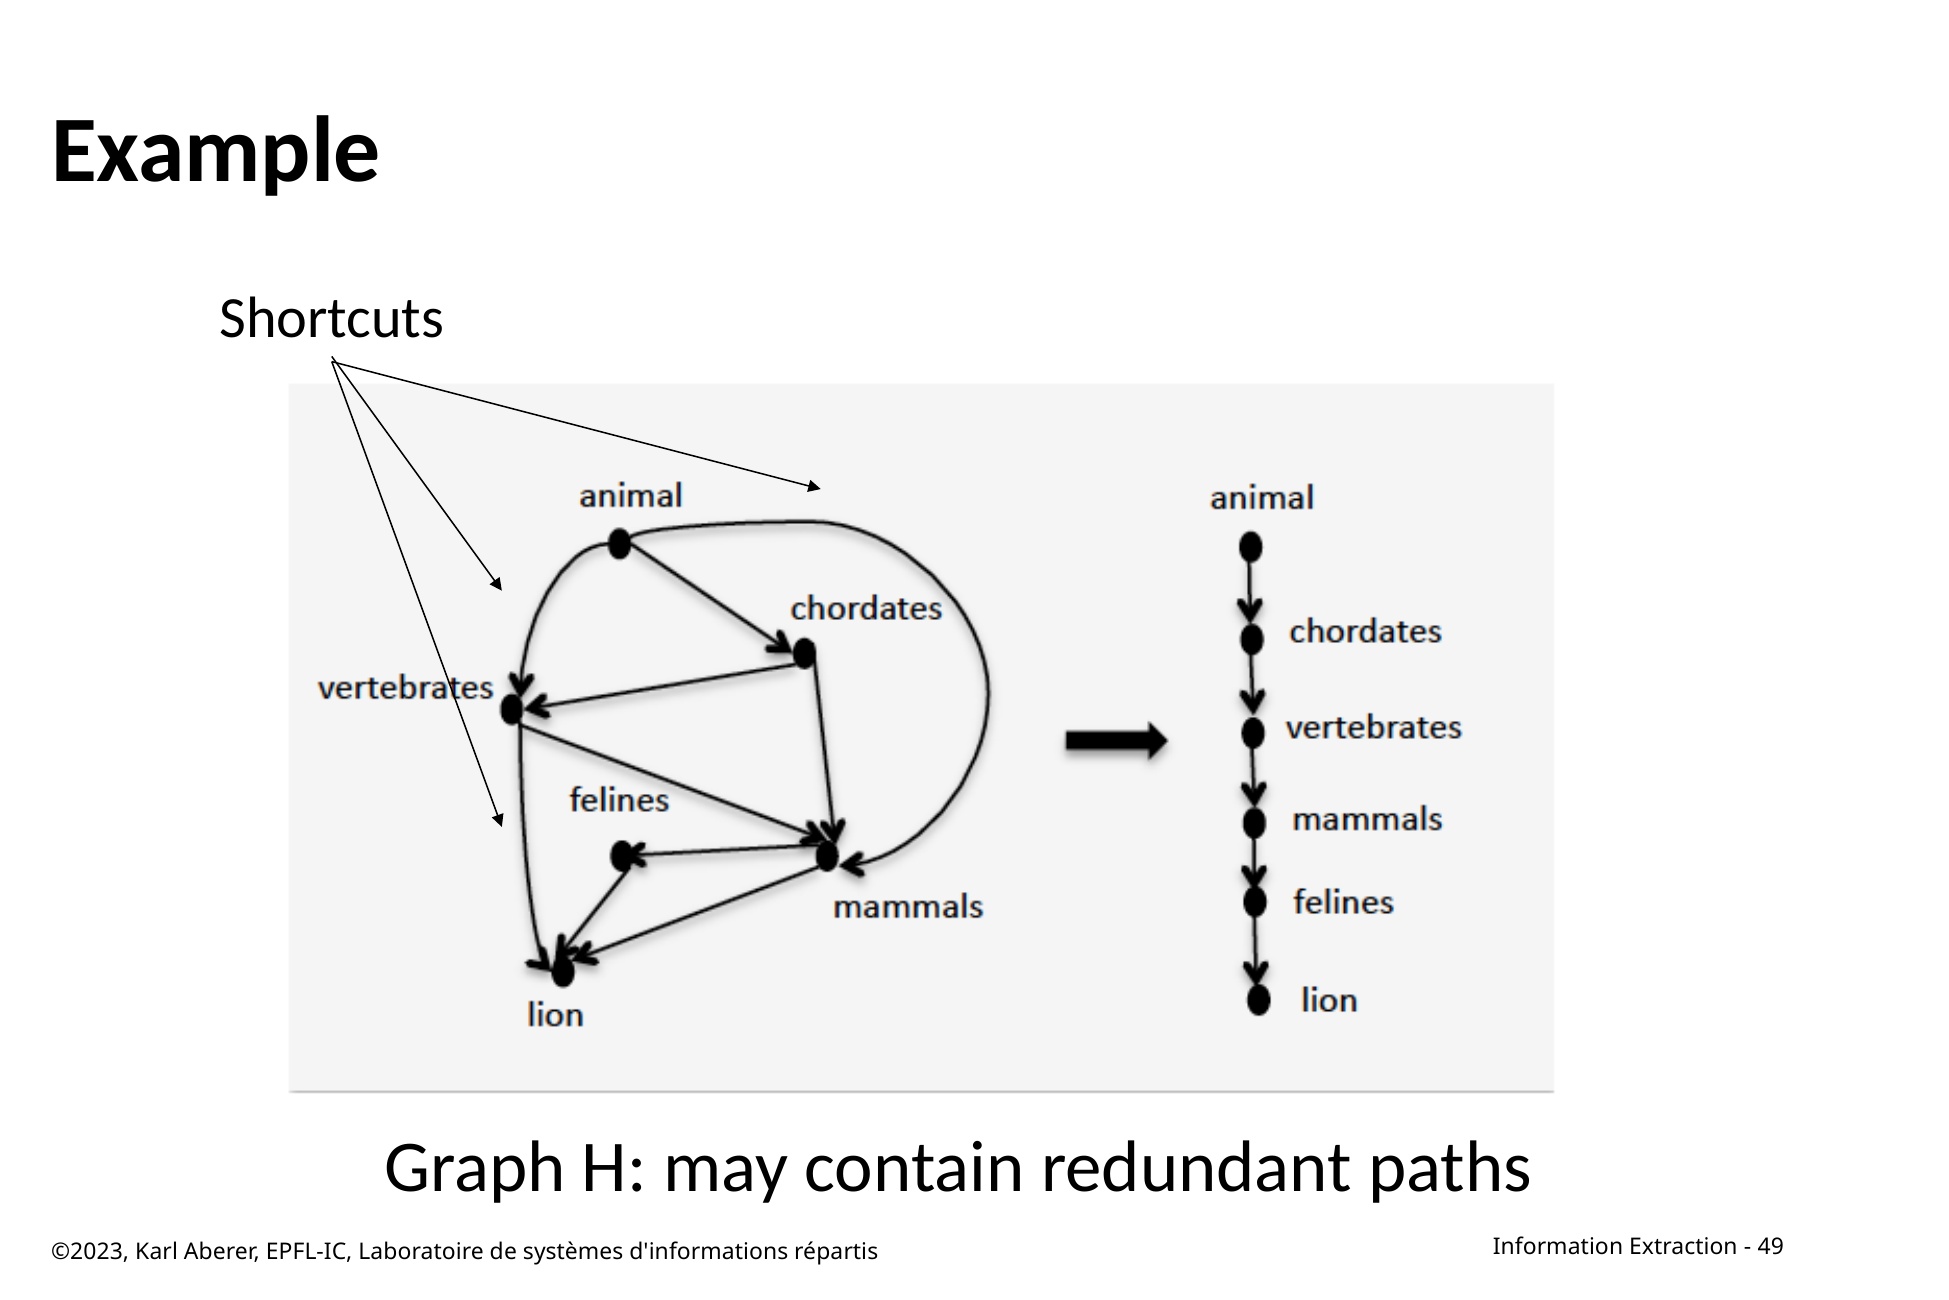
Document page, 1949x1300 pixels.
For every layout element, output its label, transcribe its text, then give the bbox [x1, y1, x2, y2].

text_box Shortcuts [204, 271, 459, 357]
title Example [32, 57, 1803, 232]
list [256, 353, 1591, 1108]
text_box Graph H: may contain redundant paths [369, 1116, 1548, 1214]
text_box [331, 361, 503, 828]
footer ©2023, Karl Aberer, EPFL-IC, Laboratoire de systèmes d'informations répartis [32, 1227, 1284, 1271]
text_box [503, 361, 821, 490]
